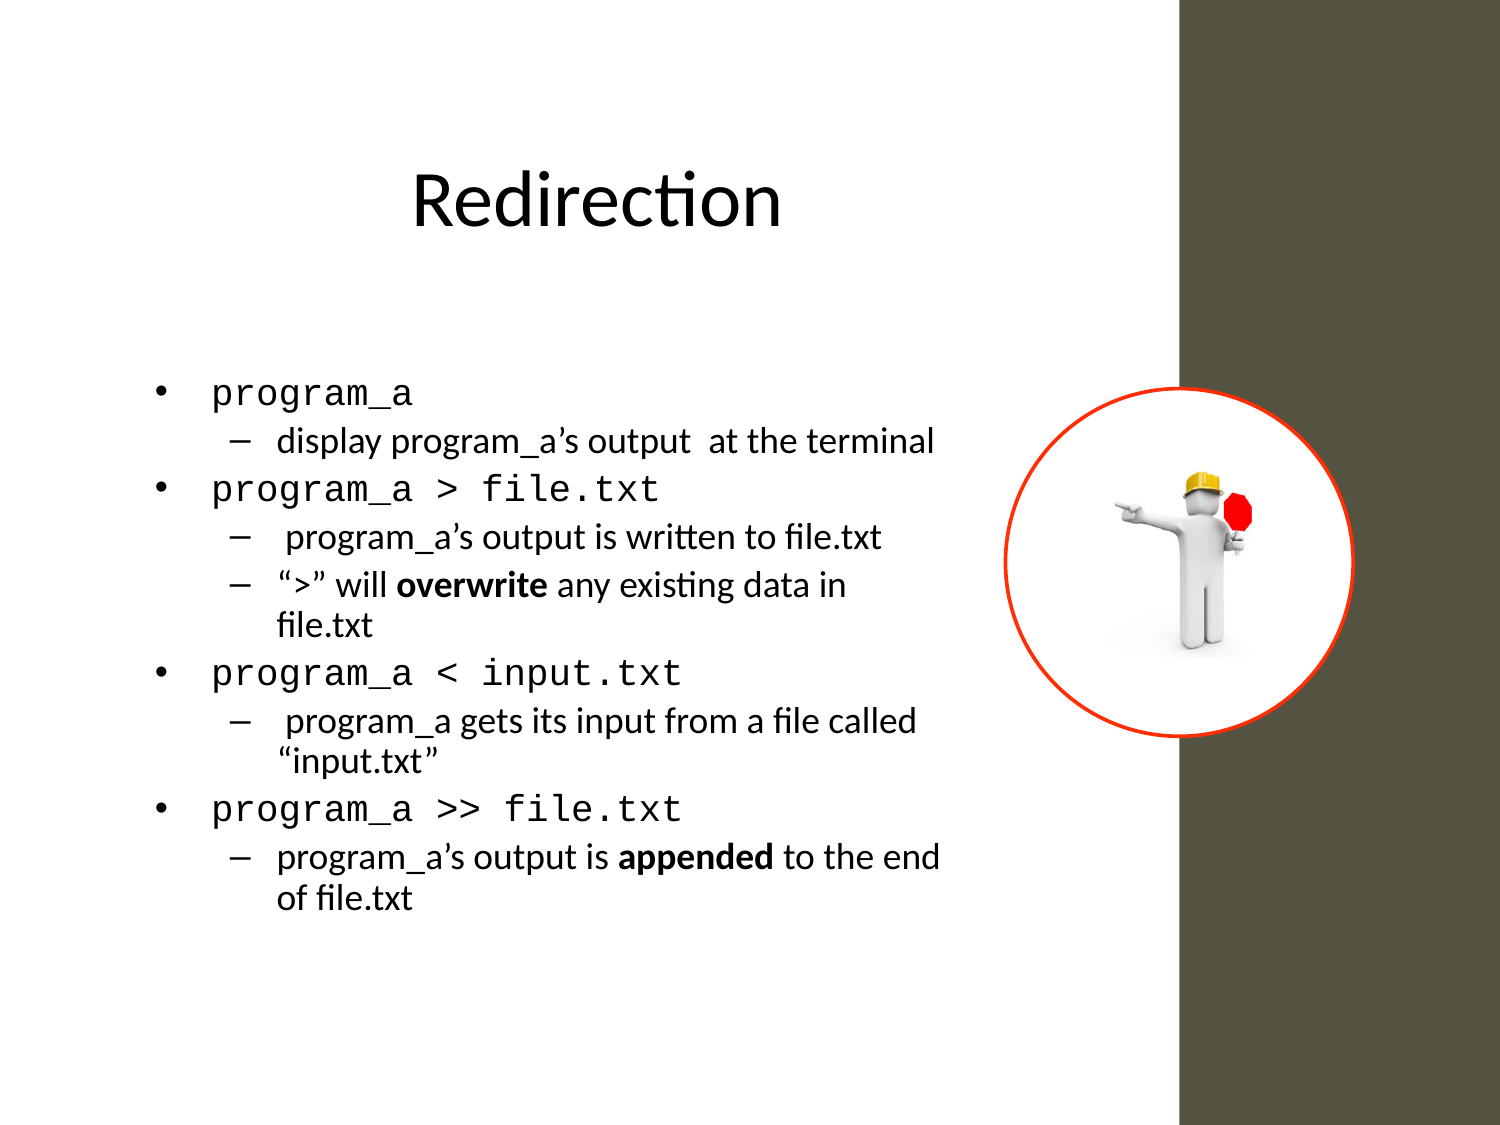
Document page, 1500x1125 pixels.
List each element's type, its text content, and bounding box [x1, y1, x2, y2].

list program_a display program_a’s output at the terminal program_a > file.txt program_a’s output is written to file.txt “>” will overwrite any existing data in file.txt program_a < input.txt program_a gets its input from a file called “input.txt” program_a >> file.txt program_a’s output is appended to the end of file.txt [139, 365, 966, 987]
picture [1107, 469, 1254, 658]
text_box [1177, 0, 1500, 1125]
text_box [1003, 386, 1356, 739]
title Redirection [137, 112, 1058, 276]
